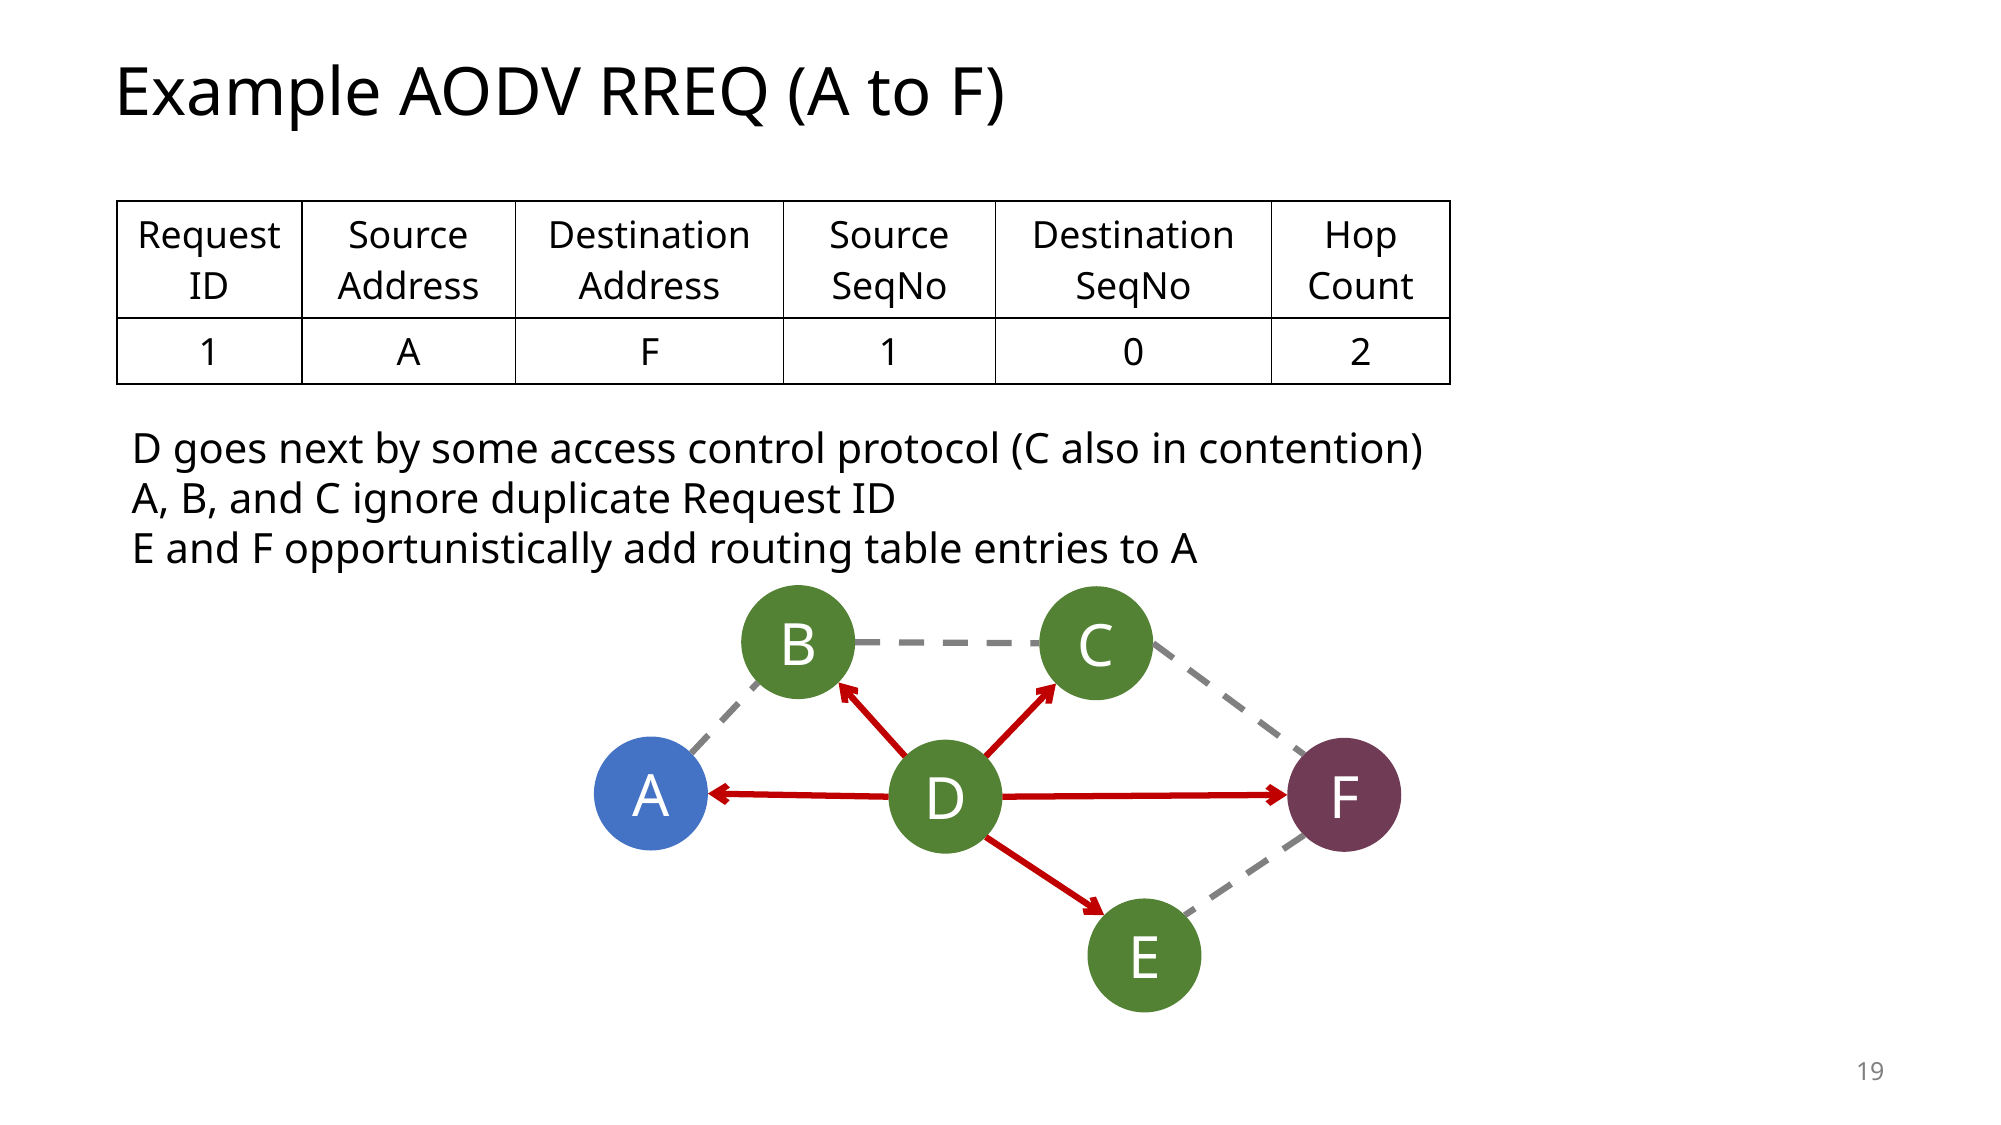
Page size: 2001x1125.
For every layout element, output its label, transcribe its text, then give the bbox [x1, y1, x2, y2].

text_box E [1086, 897, 1203, 1014]
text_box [707, 793, 889, 797]
table_cell 2 [1272, 319, 1449, 383]
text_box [1184, 835, 1304, 916]
table_header Source SeqNo [784, 202, 995, 317]
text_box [985, 683, 1056, 757]
table_cell A [303, 319, 515, 383]
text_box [838, 682, 906, 757]
table_header Destination Address [516, 202, 783, 317]
text_box B [740, 584, 857, 701]
slide_number 19 [1749, 1042, 1900, 1103]
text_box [1153, 643, 1305, 755]
text_box A [592, 735, 709, 852]
text_box D goes next by some access control protocol (C also in contention) A, B, and C ignore duplicate Request ID E and F opportunistically add routing table entries to A [116, 414, 1824, 579]
table_header Request ID [118, 202, 301, 317]
text_box F [1286, 736, 1403, 853]
table_header Source Address [303, 202, 515, 317]
table_header Hop Count [1272, 202, 1449, 317]
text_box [691, 682, 758, 754]
table_header Destination SeqNo [996, 202, 1271, 317]
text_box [985, 836, 1105, 916]
text_box D [887, 738, 1004, 855]
table_cell 1 [784, 319, 995, 383]
text_box C [1038, 585, 1155, 702]
table_cell 1 [118, 319, 301, 383]
title Example AODV RREQ (A to F) [99, 37, 1900, 150]
table_cell F [516, 319, 783, 383]
table_cell 0 [996, 319, 1271, 383]
